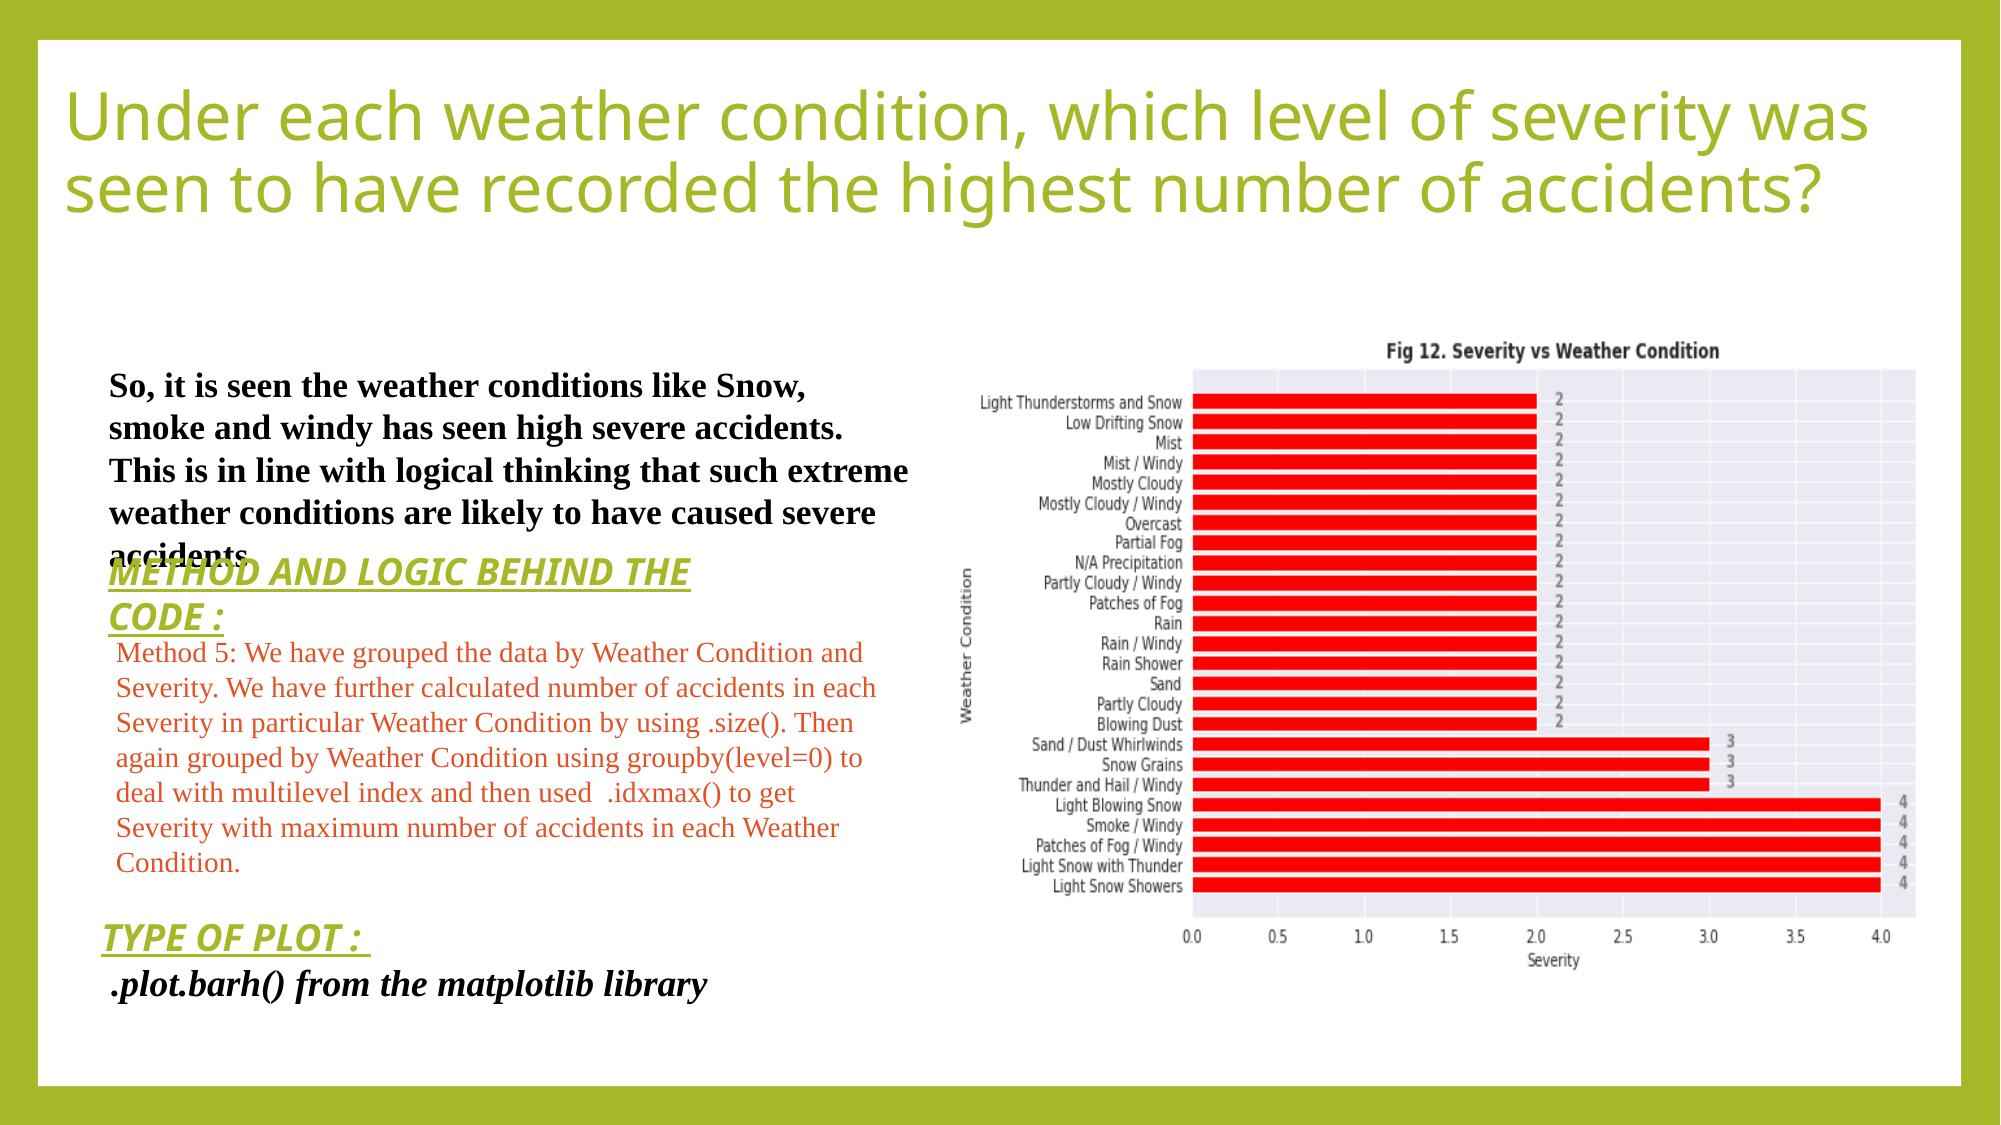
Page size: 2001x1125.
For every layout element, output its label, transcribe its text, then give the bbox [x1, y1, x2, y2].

text_box METHOD AND LOGIC BEHIND THE CODE : [93, 540, 806, 691]
text_box TYPE OF PLOT : .plot.barh() from the matplotlib library [86, 906, 806, 1012]
title Under each weather condition, which level of severity was seen to have recorded the highest number of accidents? [49, 79, 1974, 302]
text_box So, it is seen the weather conditions like Snow, smoke and windy has seen high severe accidents. This is in line with logical thinking that such extreme weather conditions are likely to have caused severe accidents [93, 354, 926, 582]
text_box Method 5: We have grouped the data by Weather Condition and Severity. We have further calculated number of accidents in each Severity in particular Weather Condition by using .size(). Then again grouped by Weather Condition using groupby(level=0) to deal with multilevel index and then used .idxmax() to get Severity with maximum number of accidents in each Weather Condition. [100, 625, 907, 991]
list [952, 330, 1926, 982]
